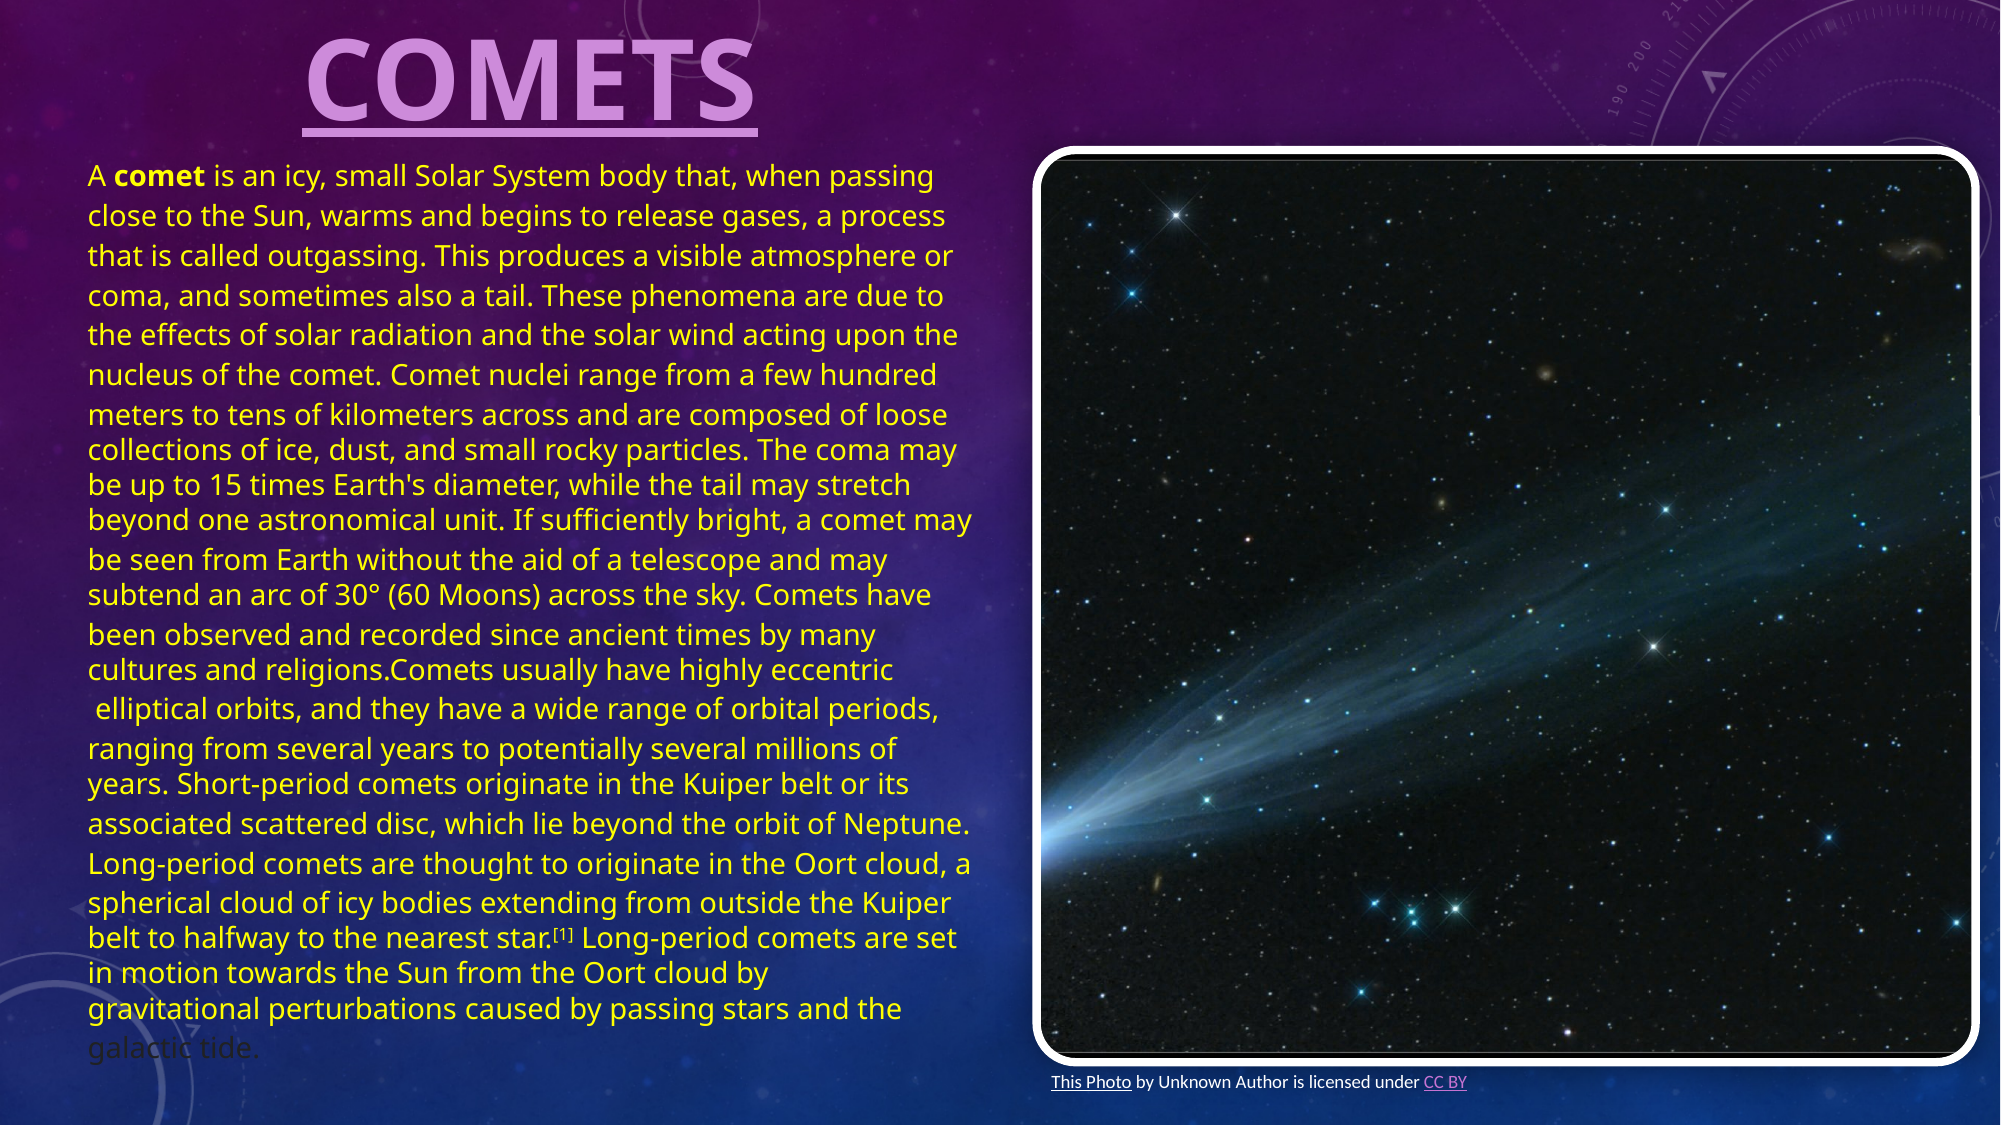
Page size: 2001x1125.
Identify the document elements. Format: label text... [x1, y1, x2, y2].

picture [0, 0, 2001, 1125]
title comets [24, 0, 1036, 150]
list A comet is an icy, small Solar System body that, when passing close to the Sun, warms and begins to release gases, a process that is called outgassing. This produces a visible atmosphere or coma, and sometimes also a tail. These phenomena are due to the effects of solar radiation and the solar wind acting upon the nucleus of the comet. Comet nuclei range from a few hundred meters to tens of kilometers across and are composed of loose collections of ice, dust, and small rocky particles. The coma may be up to 15 times Earth's diameter, while the tail may stretch beyond one astronomical unit. If sufficiently bright, a comet may be seen from Earth without the aid of a telescope and may subtend an arc of 30° (60 Moons) across the sky. Comets have been observed and recorded since ancient times by many cultures and religions.Comets usually have highly eccentric elliptical orbits, and they have a wide range of orbital periods, ranging from several years to potentially several millions of years. Short-period comets originate in the Kuiper belt or its associated scattered disc, which lie beyond the orbit of Neptune. Long-period comets are thought to originate in the Oort cloud, a spherical cloud of icy bodies extending from outside the Kuiper belt to halfway to the nearest star.[1] Long-period comets are set in motion towards the Sun from the Oort cloud by gravitational perturbations caused by passing stars and the galactic tide. [72, 149, 1000, 1106]
text_box This Photo by Unknown Author is licensed under CC BY [1036, 1072, 1976, 1100]
